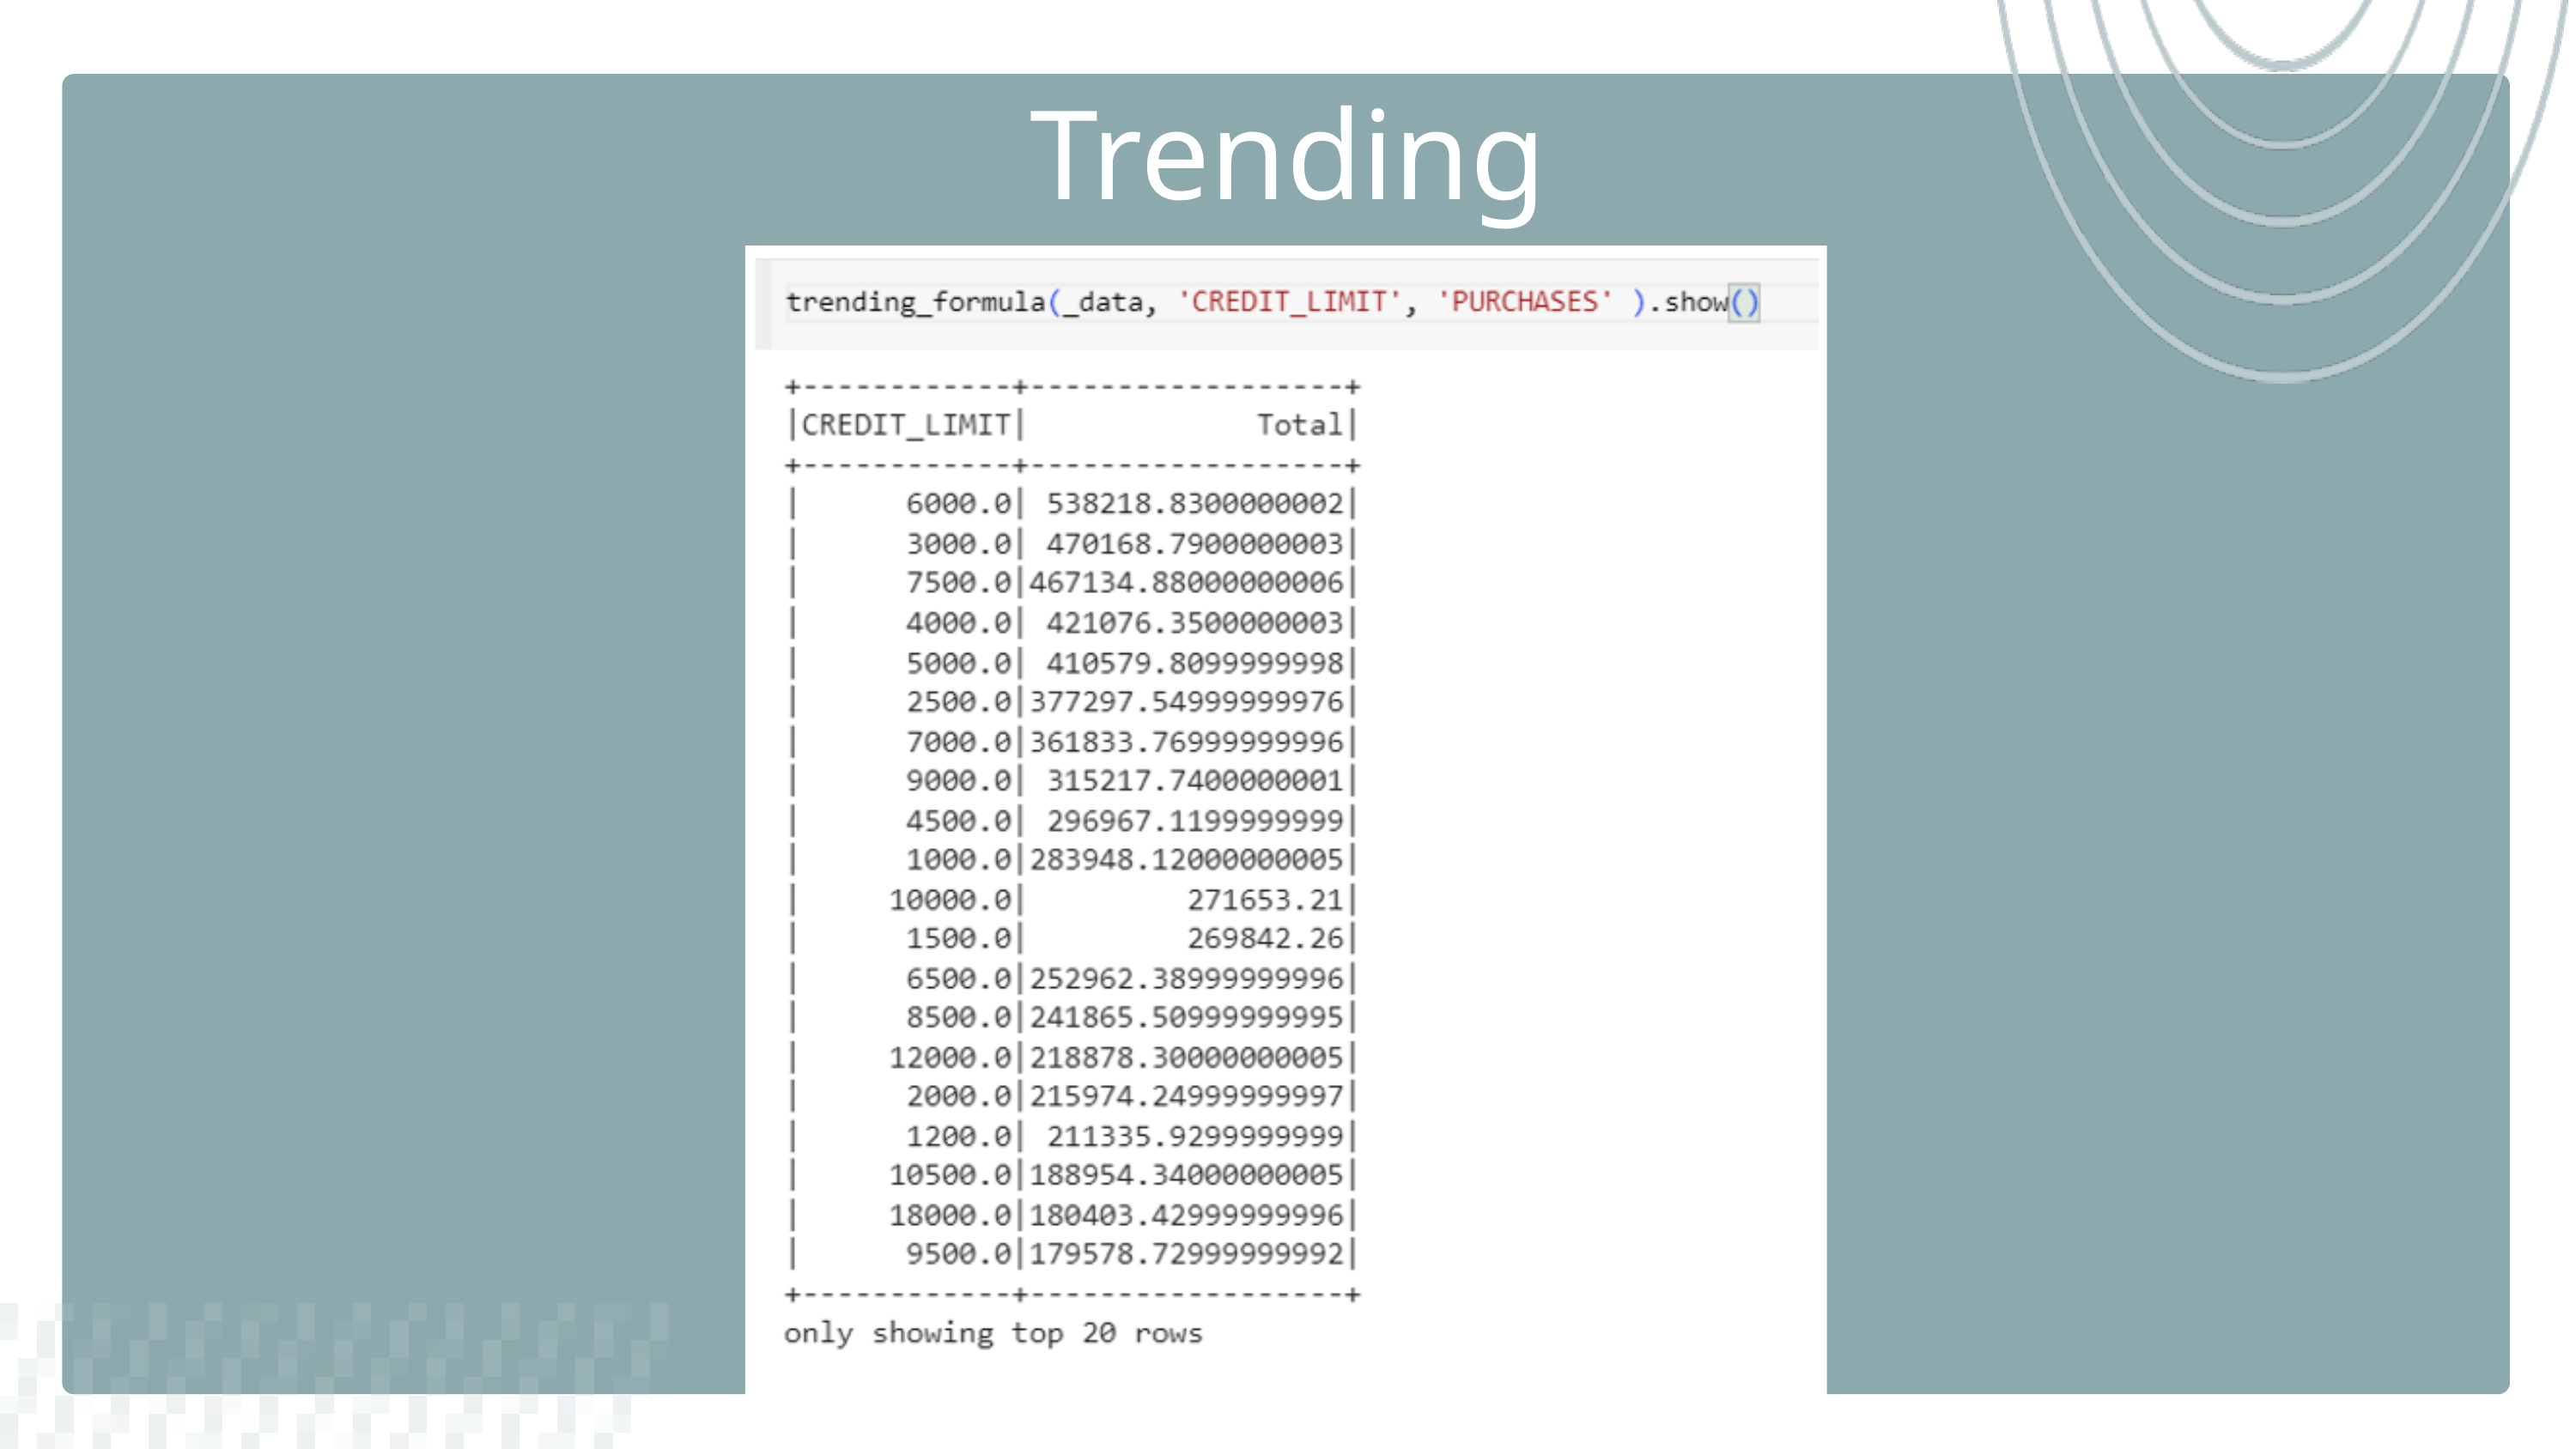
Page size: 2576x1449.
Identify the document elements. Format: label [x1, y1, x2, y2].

text_box [62, 73, 2511, 1395]
text_box [0, 1303, 669, 1449]
text_box [1990, 0, 2576, 384]
